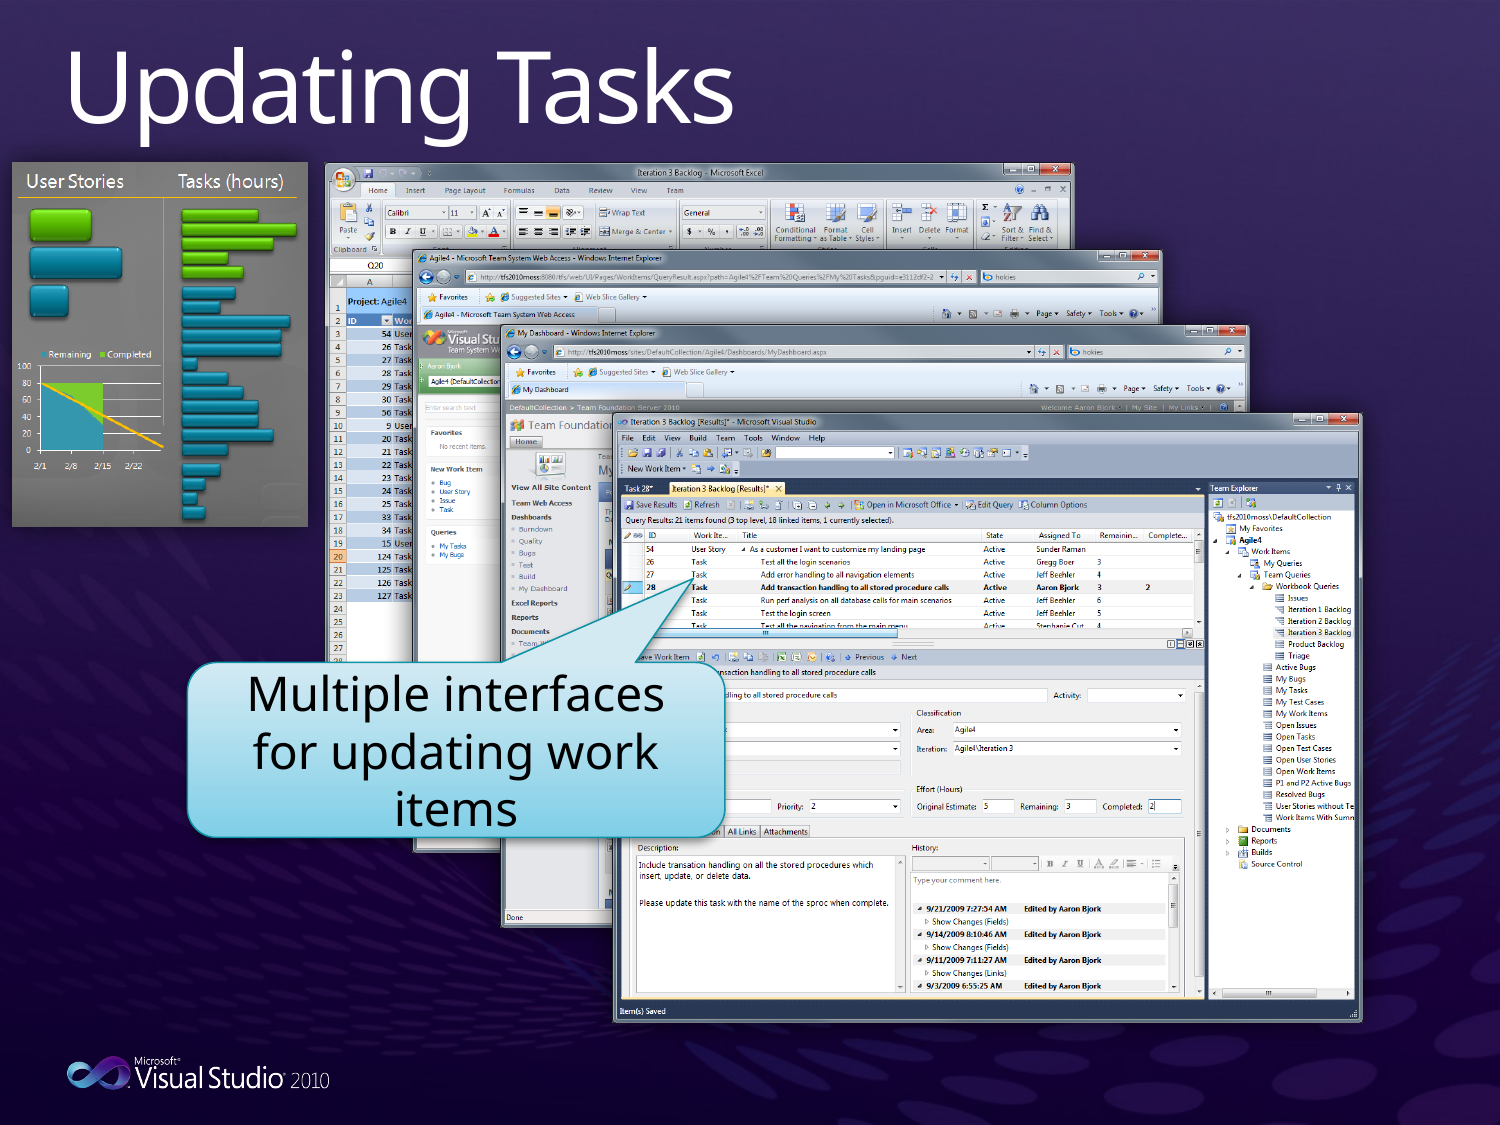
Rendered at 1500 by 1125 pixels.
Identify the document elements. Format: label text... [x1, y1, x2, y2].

text_box Multiple interfaces for updating work items [186, 661, 405, 839]
picture [0, 0, 1500, 1125]
title Updating Tasks [62, 37, 1438, 147]
